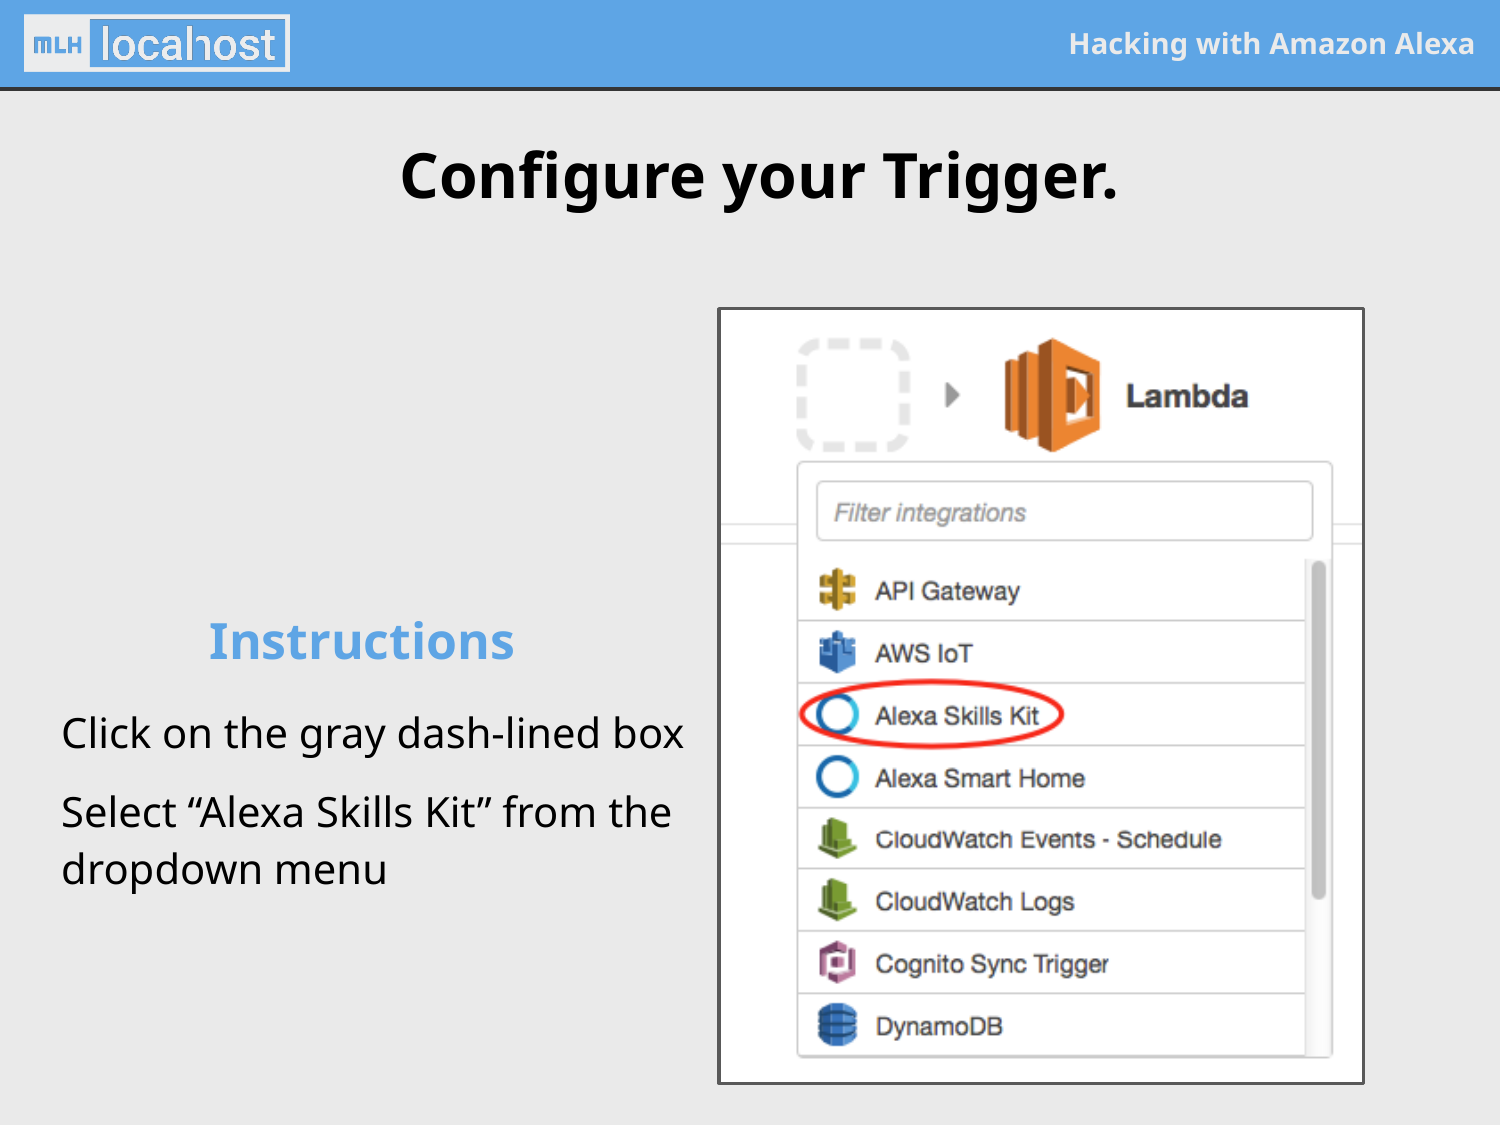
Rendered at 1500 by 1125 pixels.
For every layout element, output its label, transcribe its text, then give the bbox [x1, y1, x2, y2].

picture [24, 14, 290, 72]
text_box Click on the gray dash-lined box Select “Alexa Skills Kit” from the dropdown menu [46, 599, 715, 993]
text_box Instructions [87, 585, 638, 664]
picture [720, 309, 1363, 1082]
title Configure your Trigger. [36, 106, 1484, 242]
